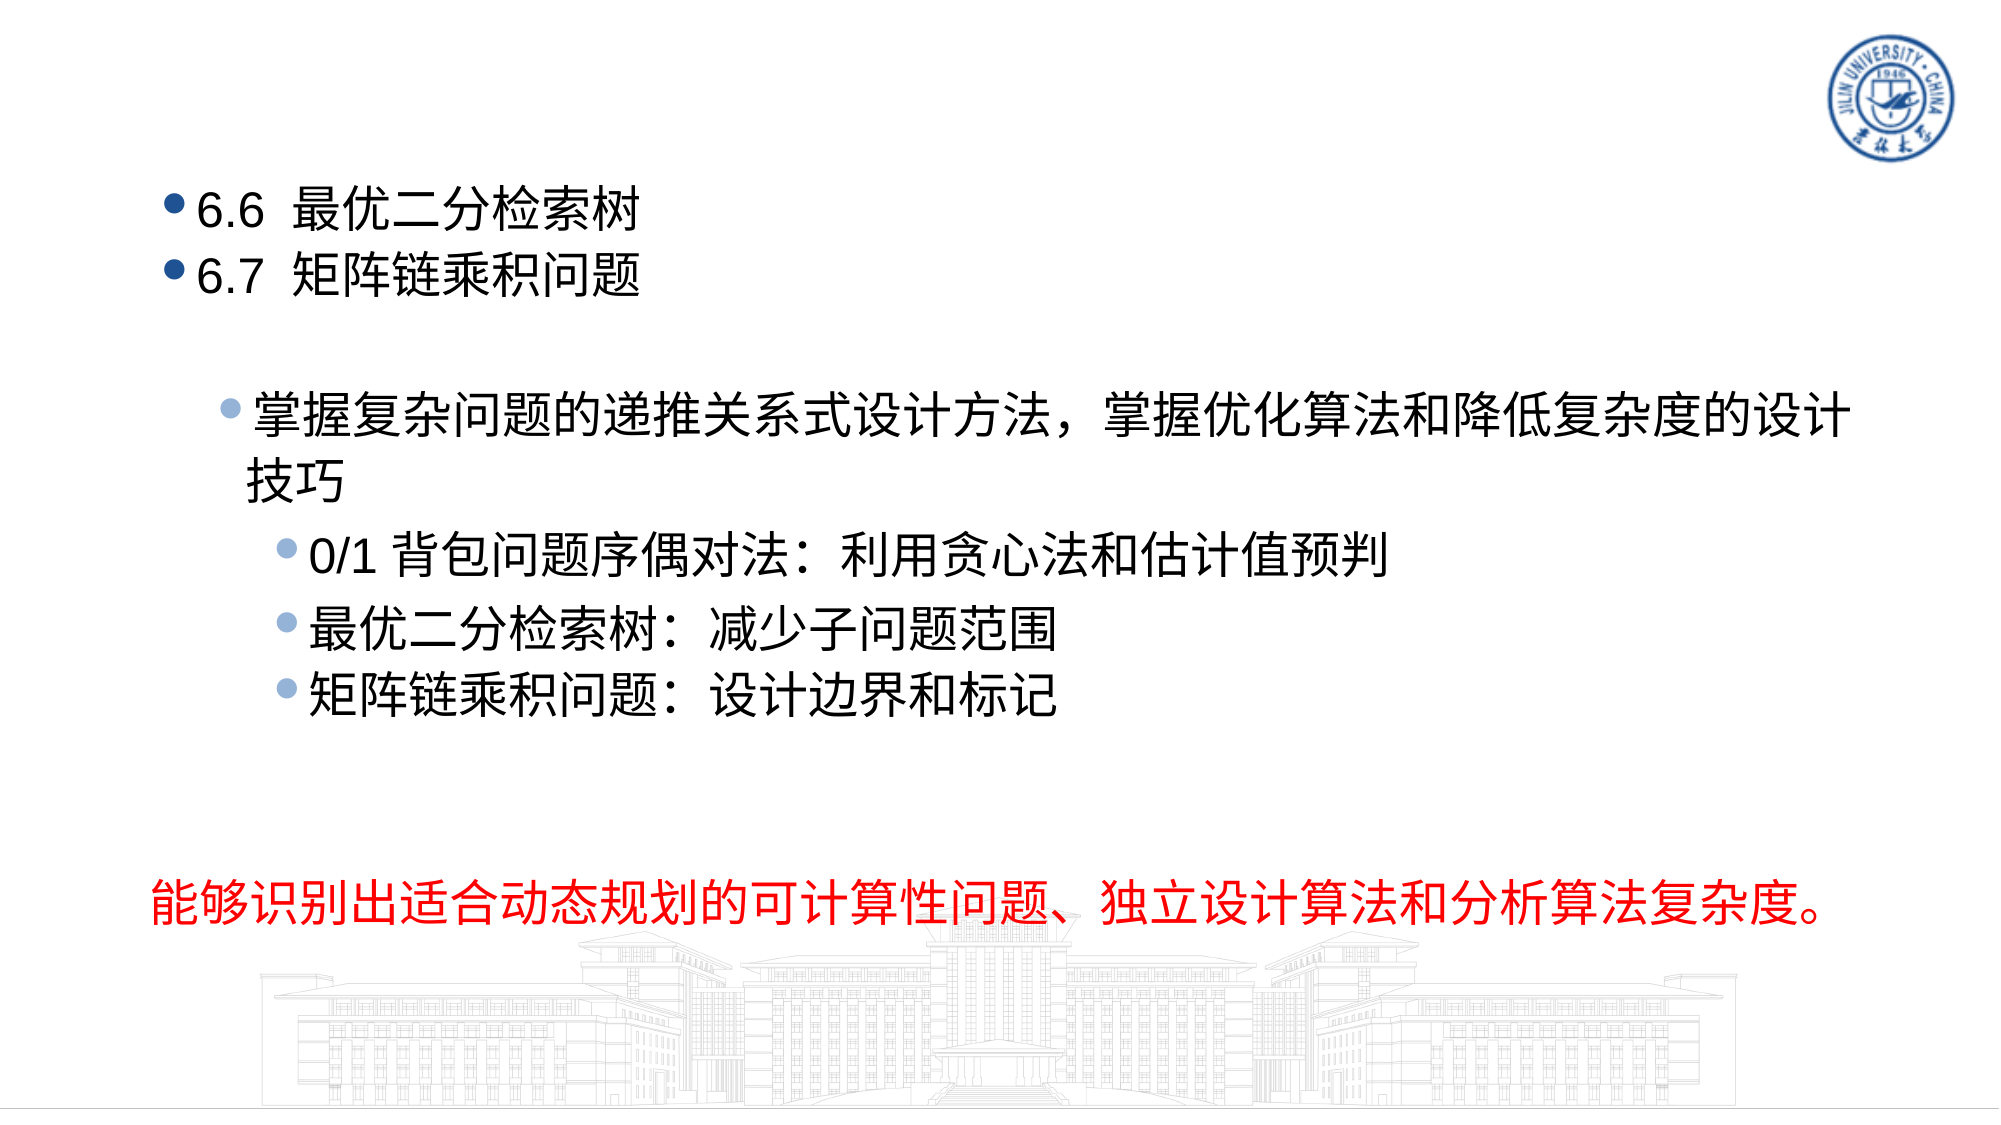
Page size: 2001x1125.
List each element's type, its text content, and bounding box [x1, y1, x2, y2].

picture [1824, 15, 1965, 173]
table_cell [0, 897, 1999, 1109]
text_box 能够识别出适合动态规划的可计算性问题、独立设计算法和分析算法复杂度。 [134, 863, 1872, 939]
slide_number [1412, 1042, 1863, 1103]
list 6.6 最优二分检索树 6.7 矩阵链乘积问题 掌握复杂问题的递推关系式设计方法，掌握优化算法和降低复杂度的设计技巧 0/1背包问题序偶对法：利用贪心法和估计值预判 最优二分检索树：减少子问题范围 矩阵链乘积问题：设计边界和标记 [146, 164, 1872, 863]
